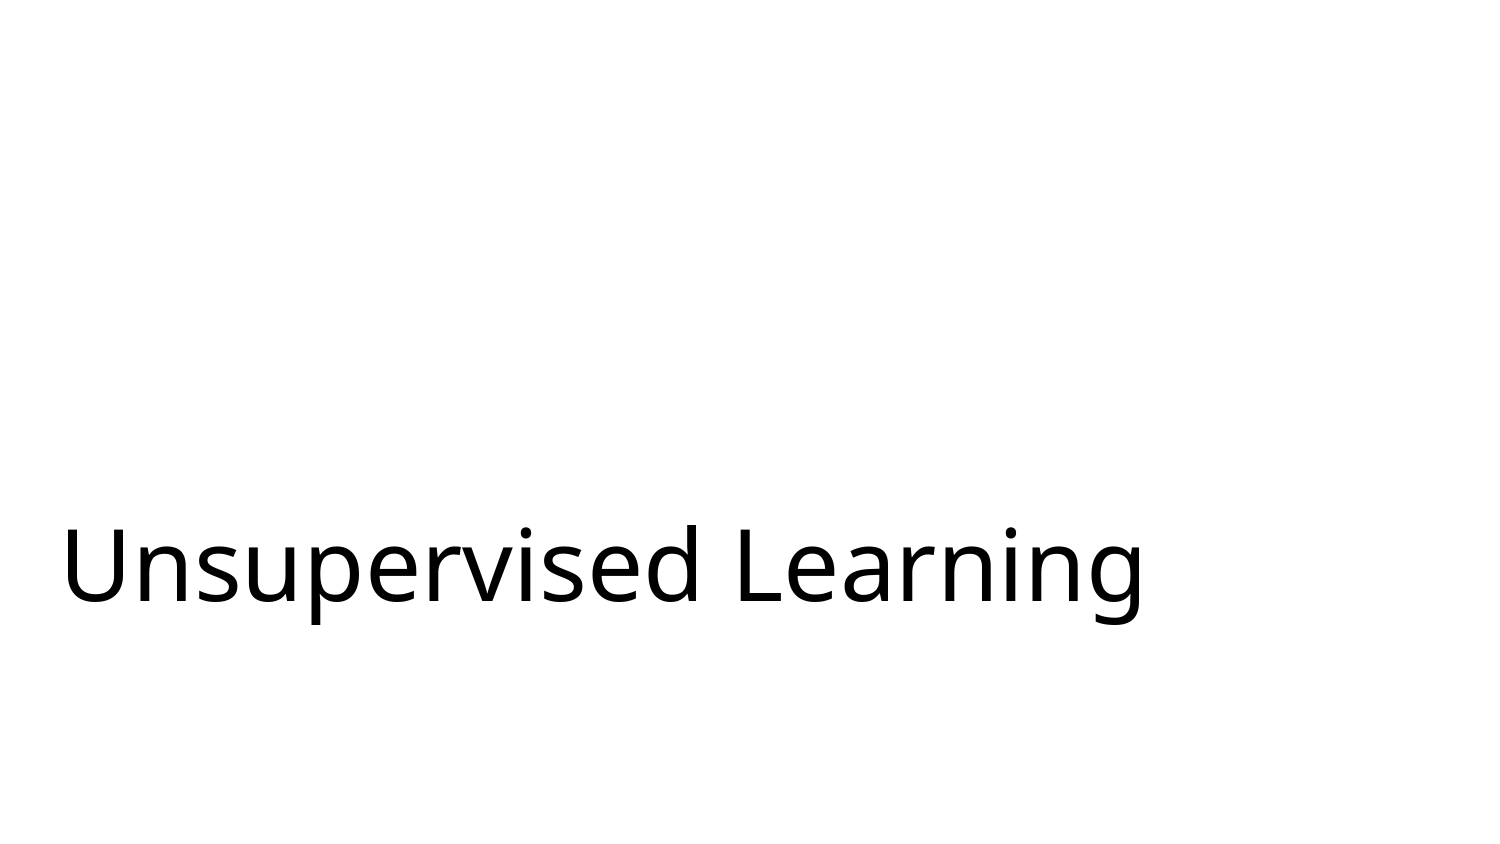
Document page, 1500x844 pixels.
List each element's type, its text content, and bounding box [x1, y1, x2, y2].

text_box Unsupervised Learning [44, 486, 1500, 694]
